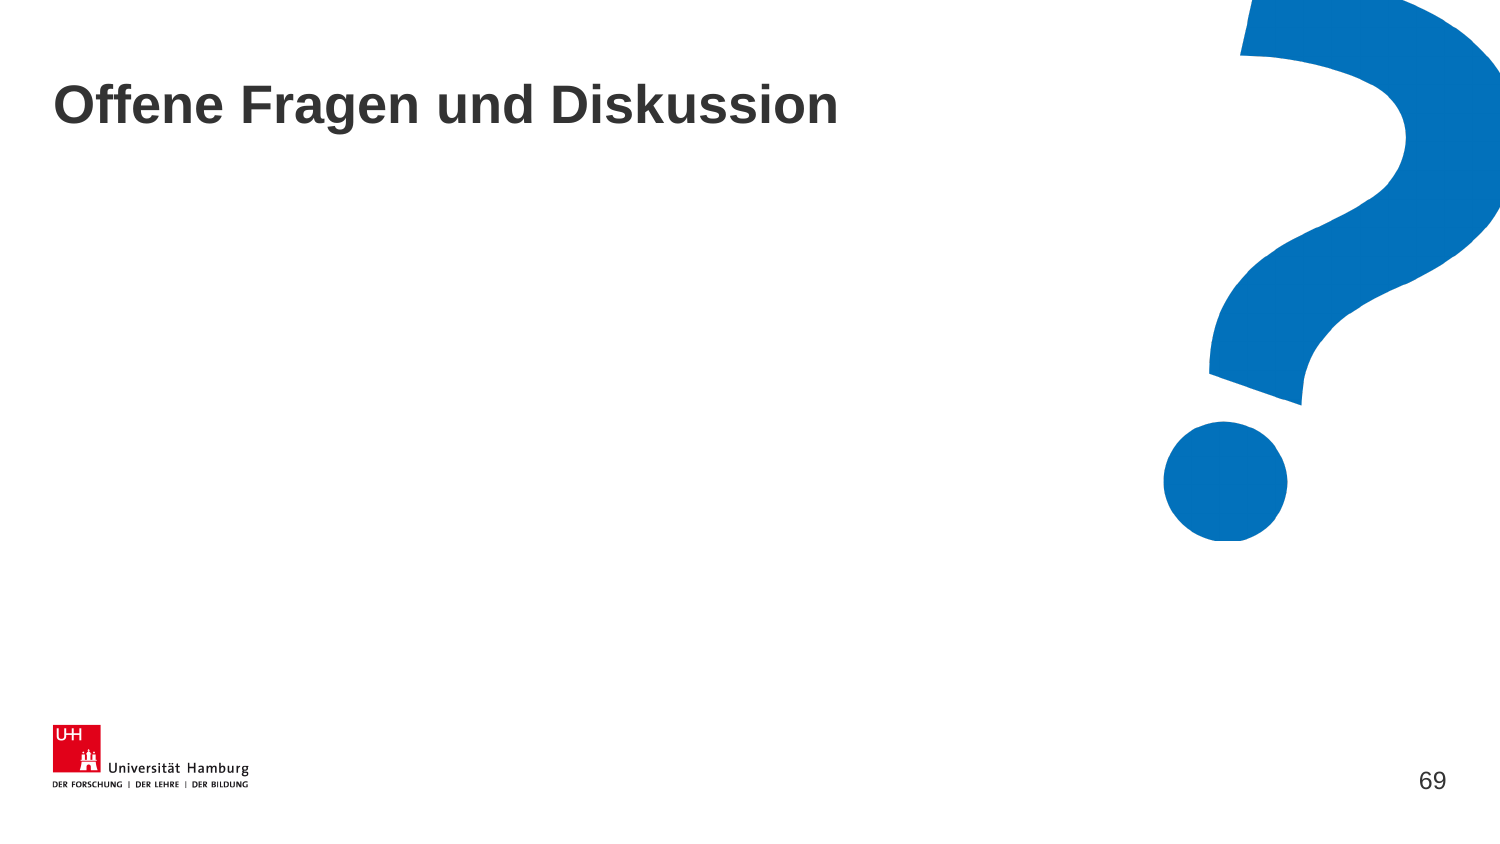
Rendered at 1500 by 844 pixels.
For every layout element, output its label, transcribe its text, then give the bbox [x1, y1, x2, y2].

title Offene Fragen und Diskussion [53, 55, 1163, 151]
slide_number 69 [1331, 757, 1447, 803]
picture [5, 677, 296, 812]
picture [1163, 0, 1500, 541]
